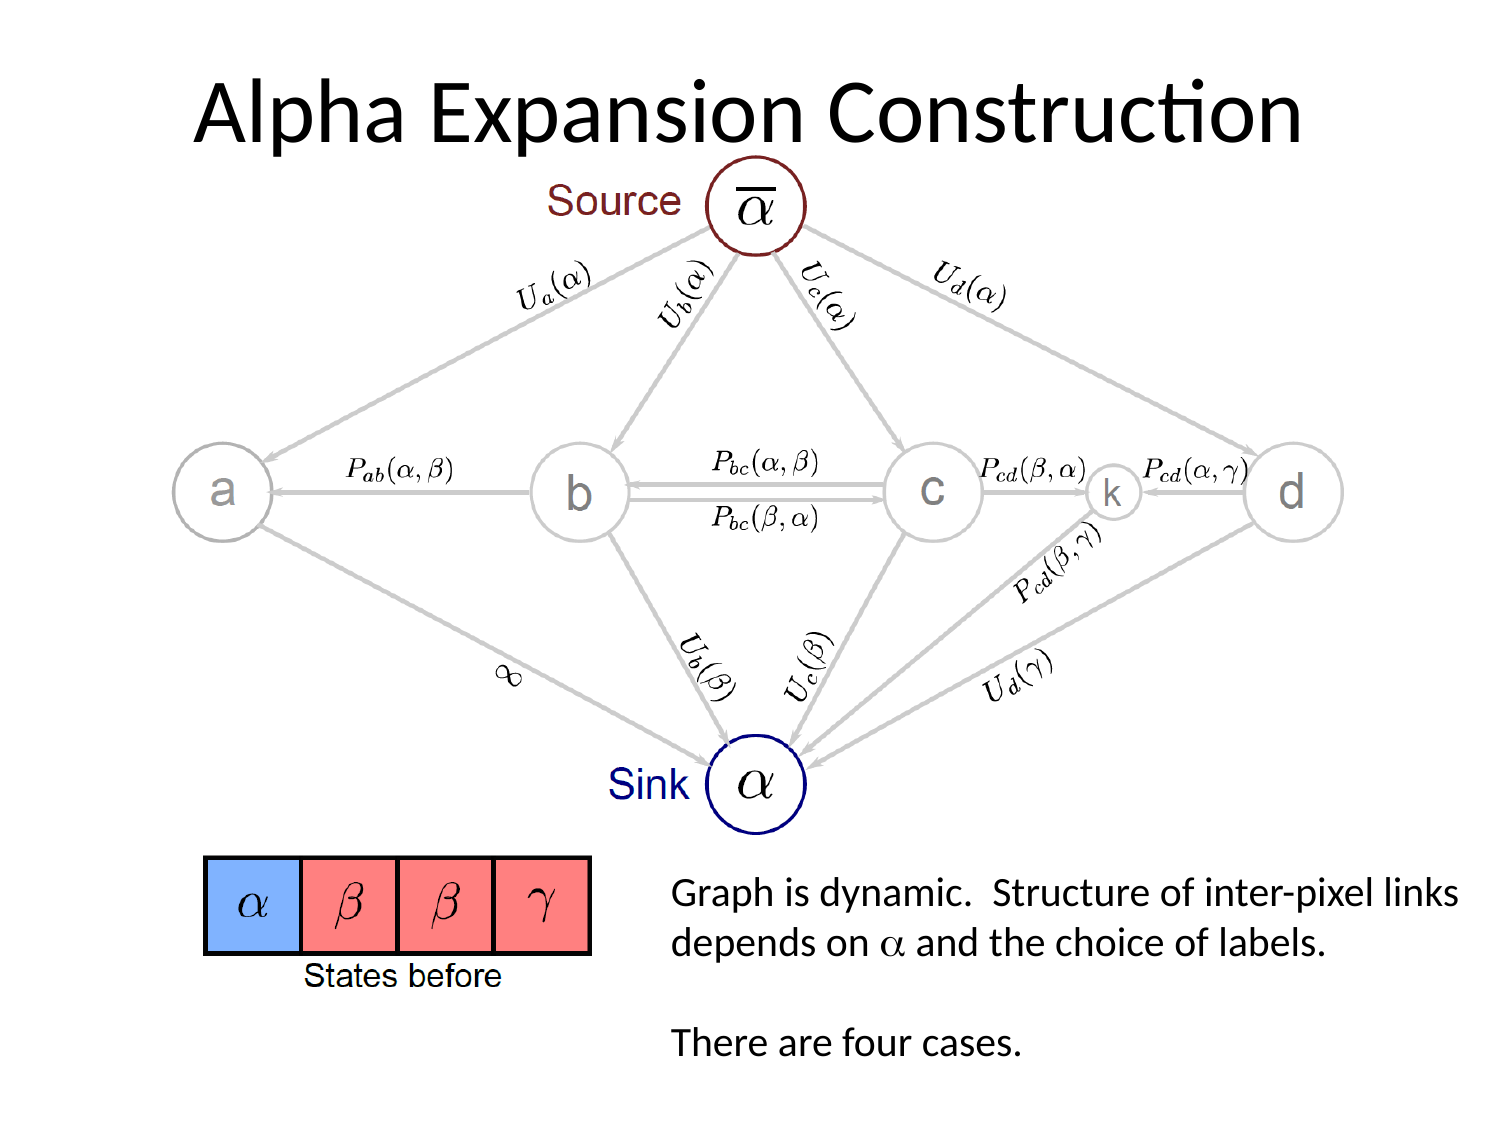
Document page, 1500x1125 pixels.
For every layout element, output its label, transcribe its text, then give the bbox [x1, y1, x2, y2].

text_box Graph is dynamic. Structure of inter-pixel links depends on a and the choice of labels. There are four cases. [656, 857, 1500, 1073]
picture [152, 140, 1355, 997]
title Alpha Expansion Construction [75, 11, 1425, 200]
